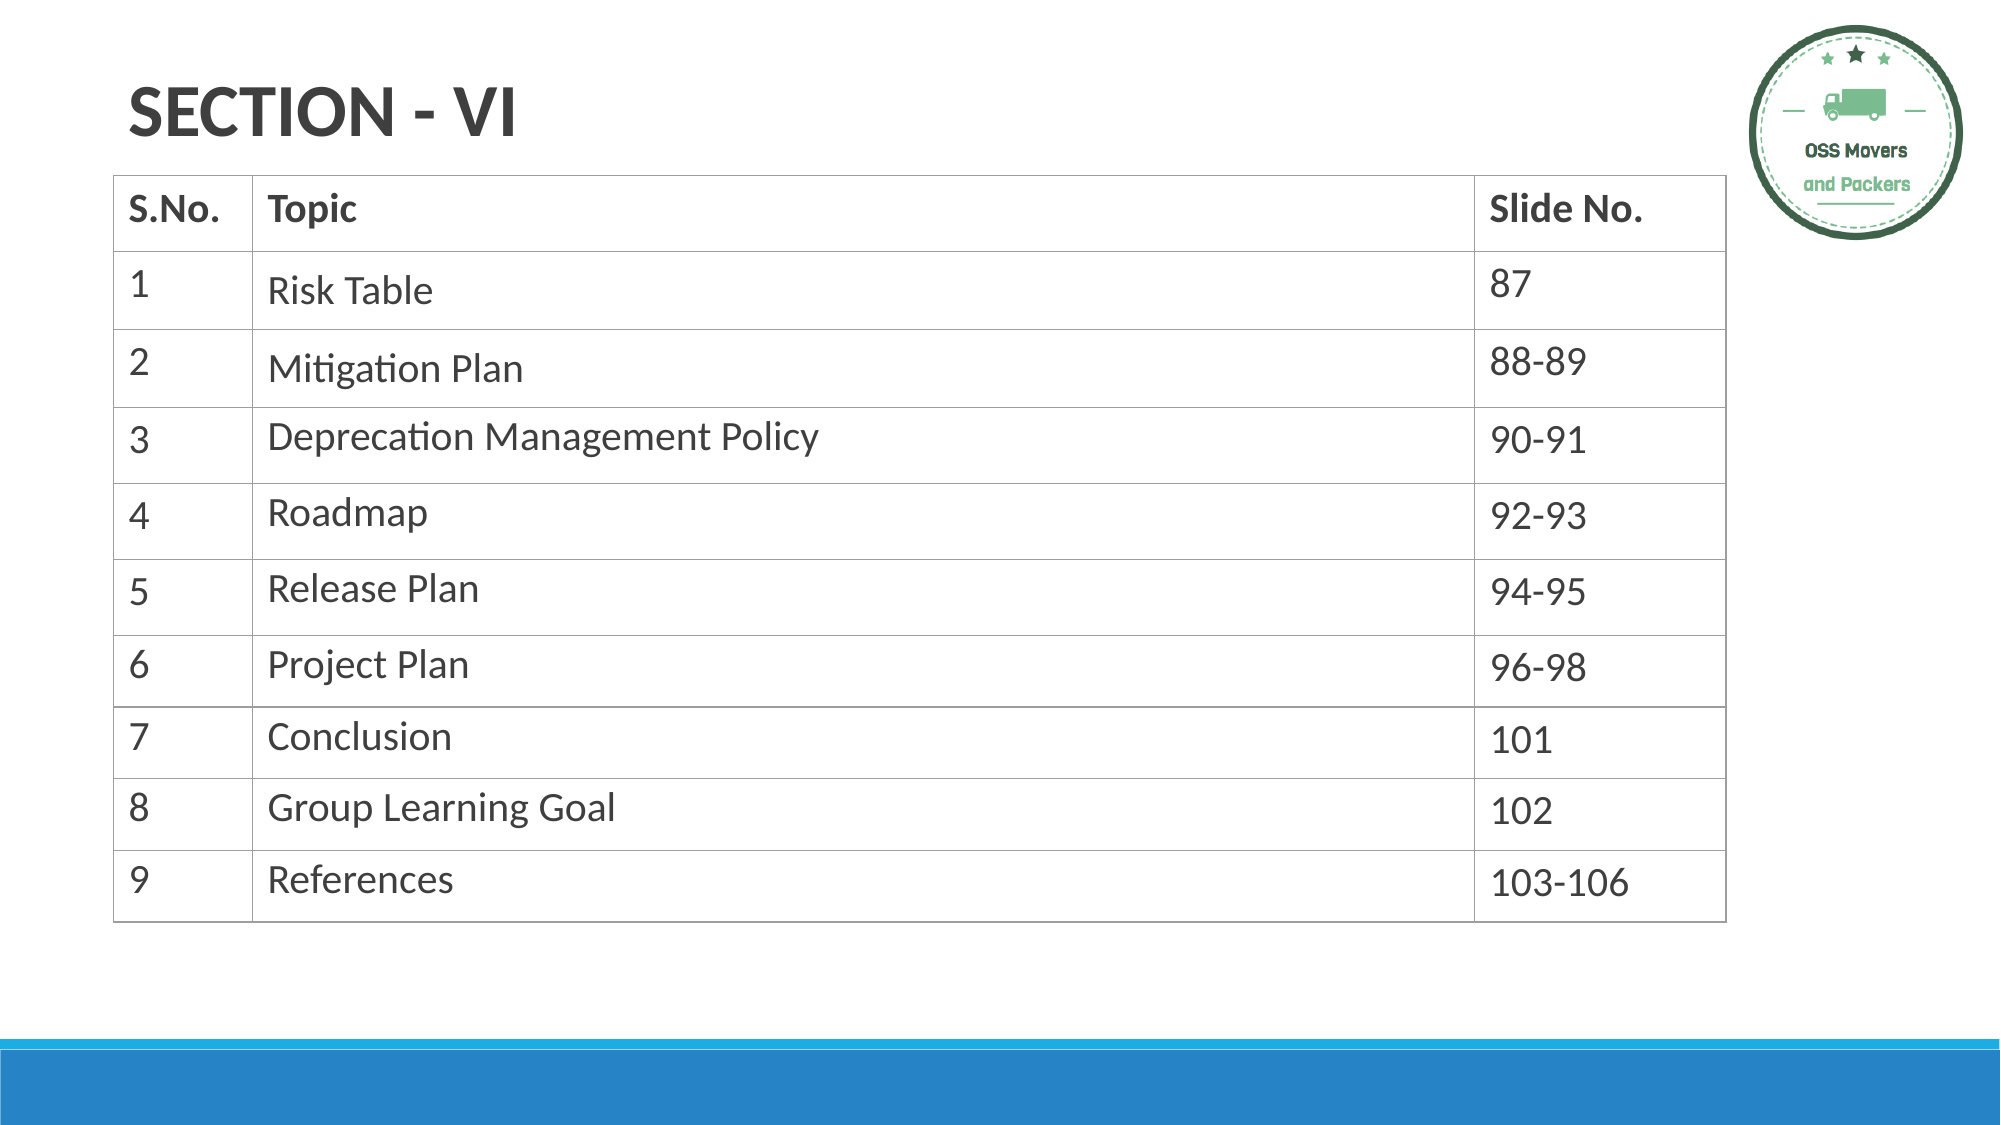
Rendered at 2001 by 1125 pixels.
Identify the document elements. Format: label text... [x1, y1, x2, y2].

table_cell 1 [114, 252, 252, 329]
table_cell 2 [114, 330, 252, 407]
table_cell 9 [114, 851, 252, 921]
table_cell Release Plan [253, 560, 1474, 635]
table_header Slide No. [1475, 176, 1725, 251]
table_cell 87 [1475, 252, 1725, 329]
table_cell Roadmap [253, 484, 1474, 559]
table_cell Mitigation Plan [253, 330, 1474, 407]
table_cell Group Learning Goal [253, 779, 1474, 850]
table_cell 101 [1475, 708, 1725, 778]
table_header S.No. [114, 176, 252, 251]
table_cell Project Plan [253, 636, 1474, 706]
table_cell References [253, 851, 1474, 921]
table_cell 7 [114, 708, 252, 778]
table_cell 96-98 [1475, 636, 1725, 706]
table_cell 8 [114, 779, 252, 850]
table_header Topic [253, 176, 1474, 251]
table_cell 88-89 [1475, 330, 1725, 407]
table_cell 94-95 [1475, 560, 1725, 635]
table_cell 102 [1475, 779, 1725, 850]
table_cell Deprecation Management Policy [253, 408, 1474, 483]
table_cell 4 [114, 484, 252, 559]
table_cell 3 [114, 408, 252, 483]
table_cell 90-91 [1475, 408, 1725, 483]
table_cell 92-93 [1475, 484, 1725, 559]
table_cell 5 [114, 560, 252, 635]
picture [1737, 20, 1975, 259]
table_cell Risk Table [253, 252, 1474, 329]
table_cell 103-106 [1475, 851, 1725, 921]
title SECTION - VI [113, 58, 582, 160]
table_cell 6 [114, 636, 252, 706]
table_cell Conclusion [253, 708, 1474, 778]
